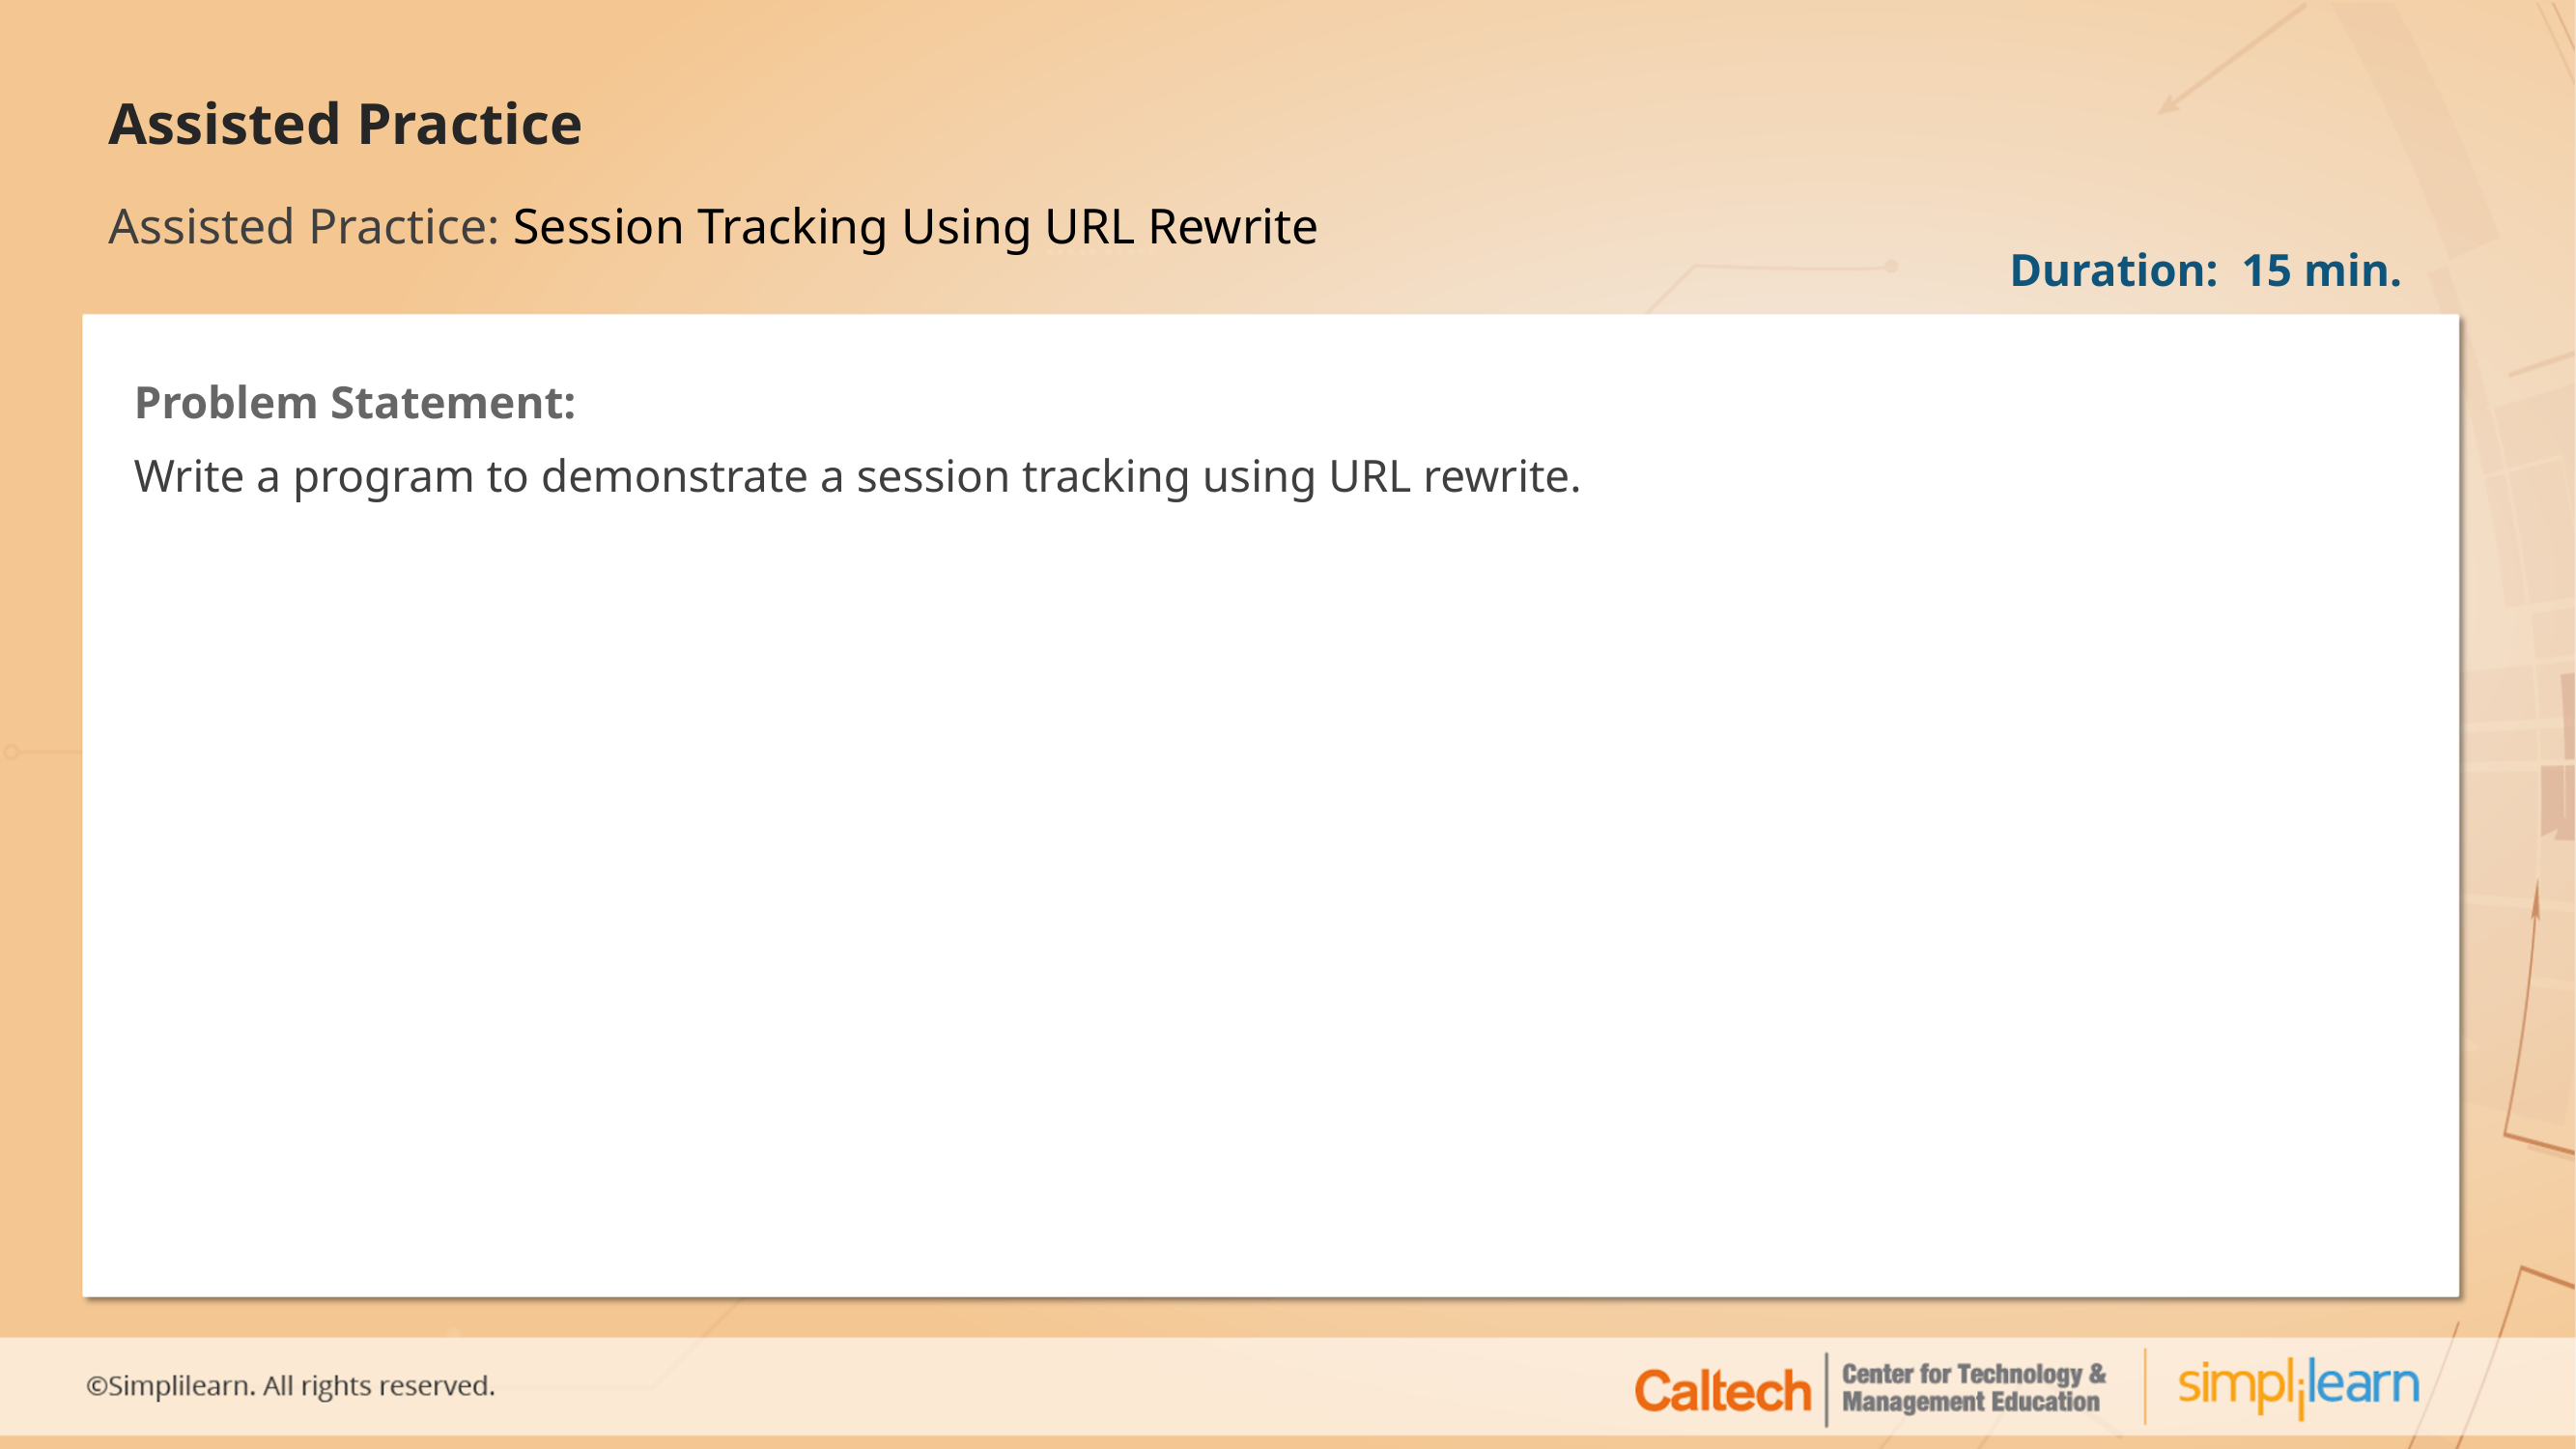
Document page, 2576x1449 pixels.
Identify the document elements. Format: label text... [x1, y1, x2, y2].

picture [0, 0, 2576, 1449]
text_box Duration: 15 min. [1995, 243, 2548, 300]
list Problem Statement: Write a program to demonstrate a session tracking using URL rewrite. [119, 374, 2420, 1180]
title Assisted Practice: Session Tracking Using URL Rewrite [94, 175, 2463, 281]
